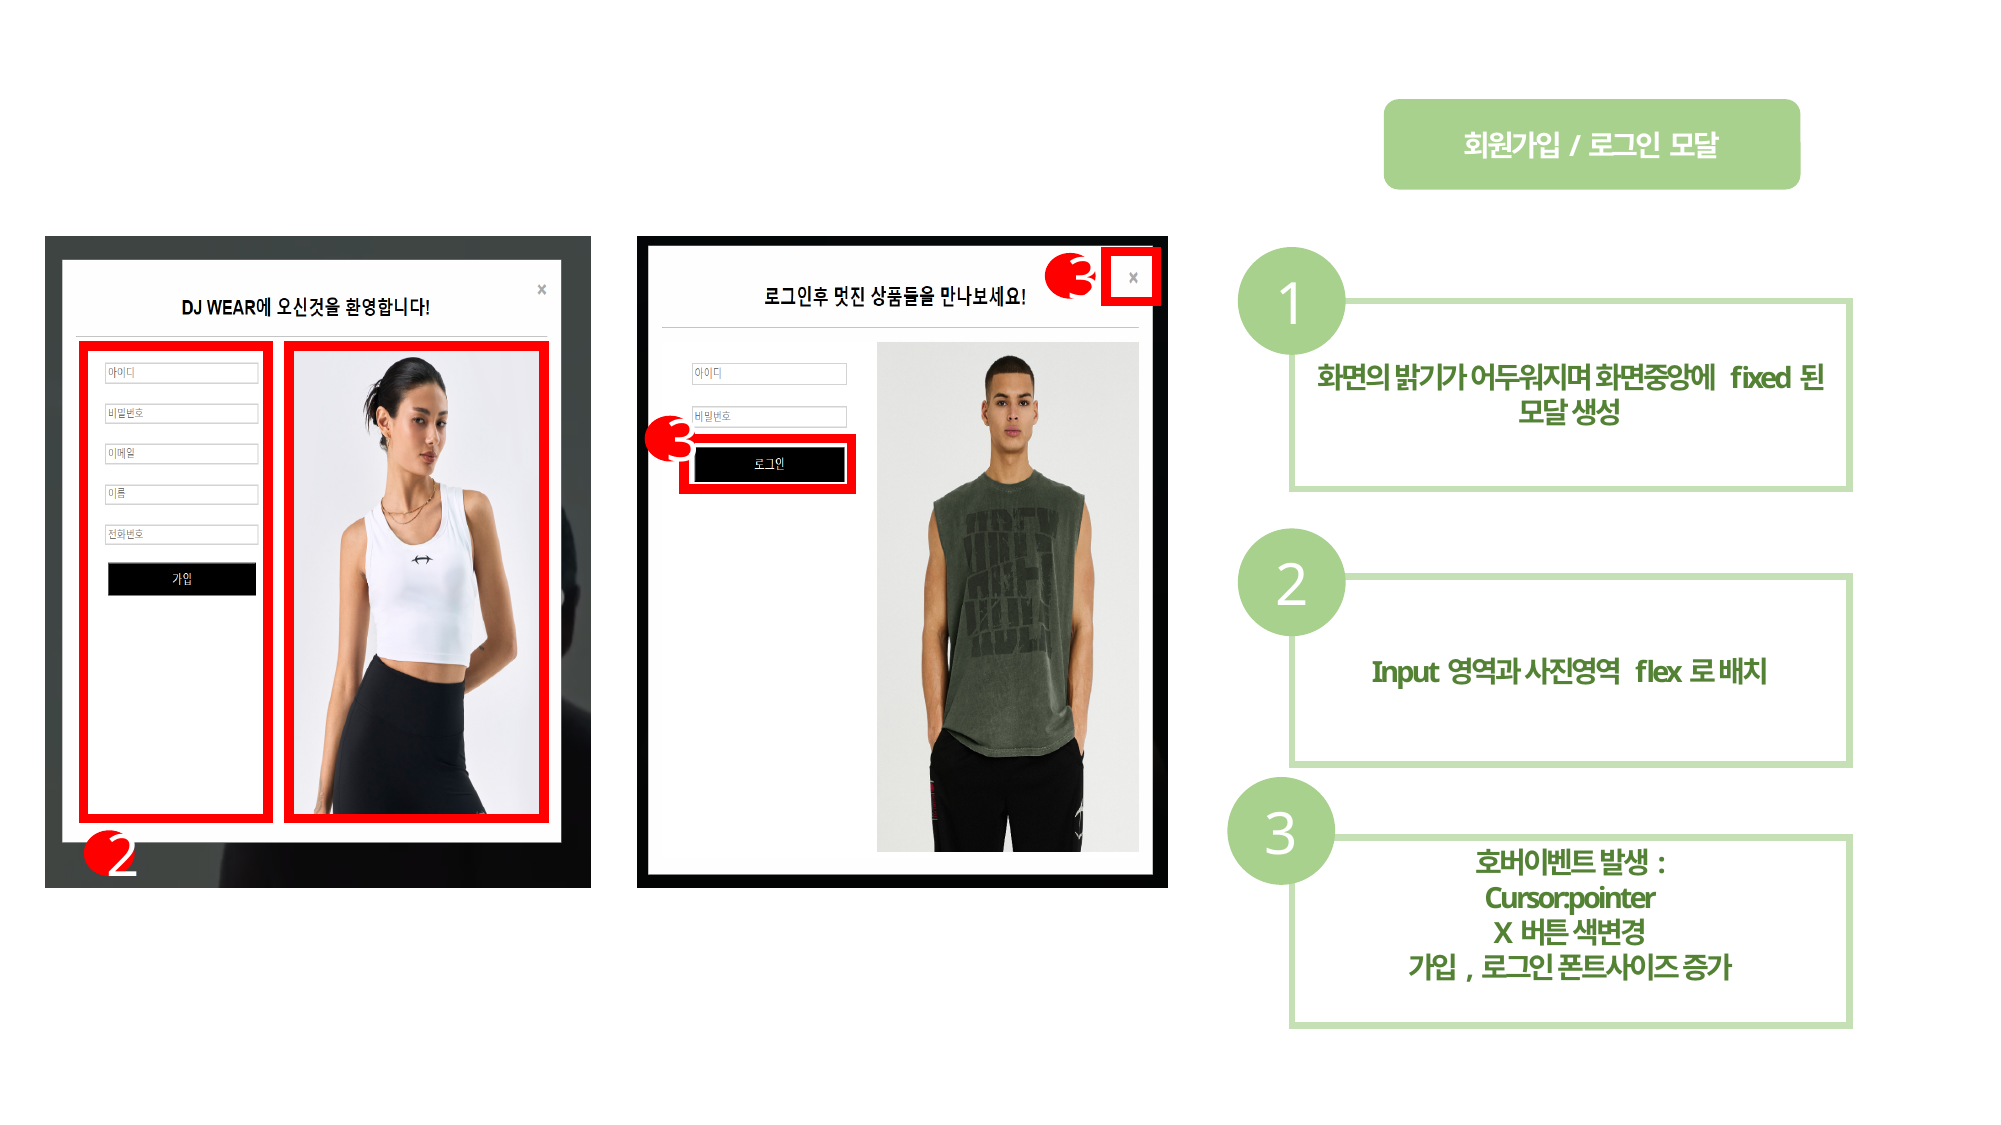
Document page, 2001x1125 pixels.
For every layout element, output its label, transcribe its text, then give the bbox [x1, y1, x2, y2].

text_box 2 [1236, 527, 1347, 638]
text_box Input영역과 사진영역 flex로 배치 [1291, 575, 1851, 766]
text_box 회원가입/로그인 모달 [1382, 98, 1802, 191]
picture [637, 236, 1168, 888]
text_box 1 [1236, 245, 1347, 356]
text_box 3 [1226, 775, 1337, 886]
text_box 화면의 밝기가 어두워지며 화면중앙에 fixed된 모달 생성 [1291, 300, 1851, 490]
text_box 호버이벤트 발생: Cursor:pointer X버튼 색변경 가입,로그인 폰트사이즈 증가 [1291, 837, 1851, 1027]
picture [45, 236, 591, 888]
